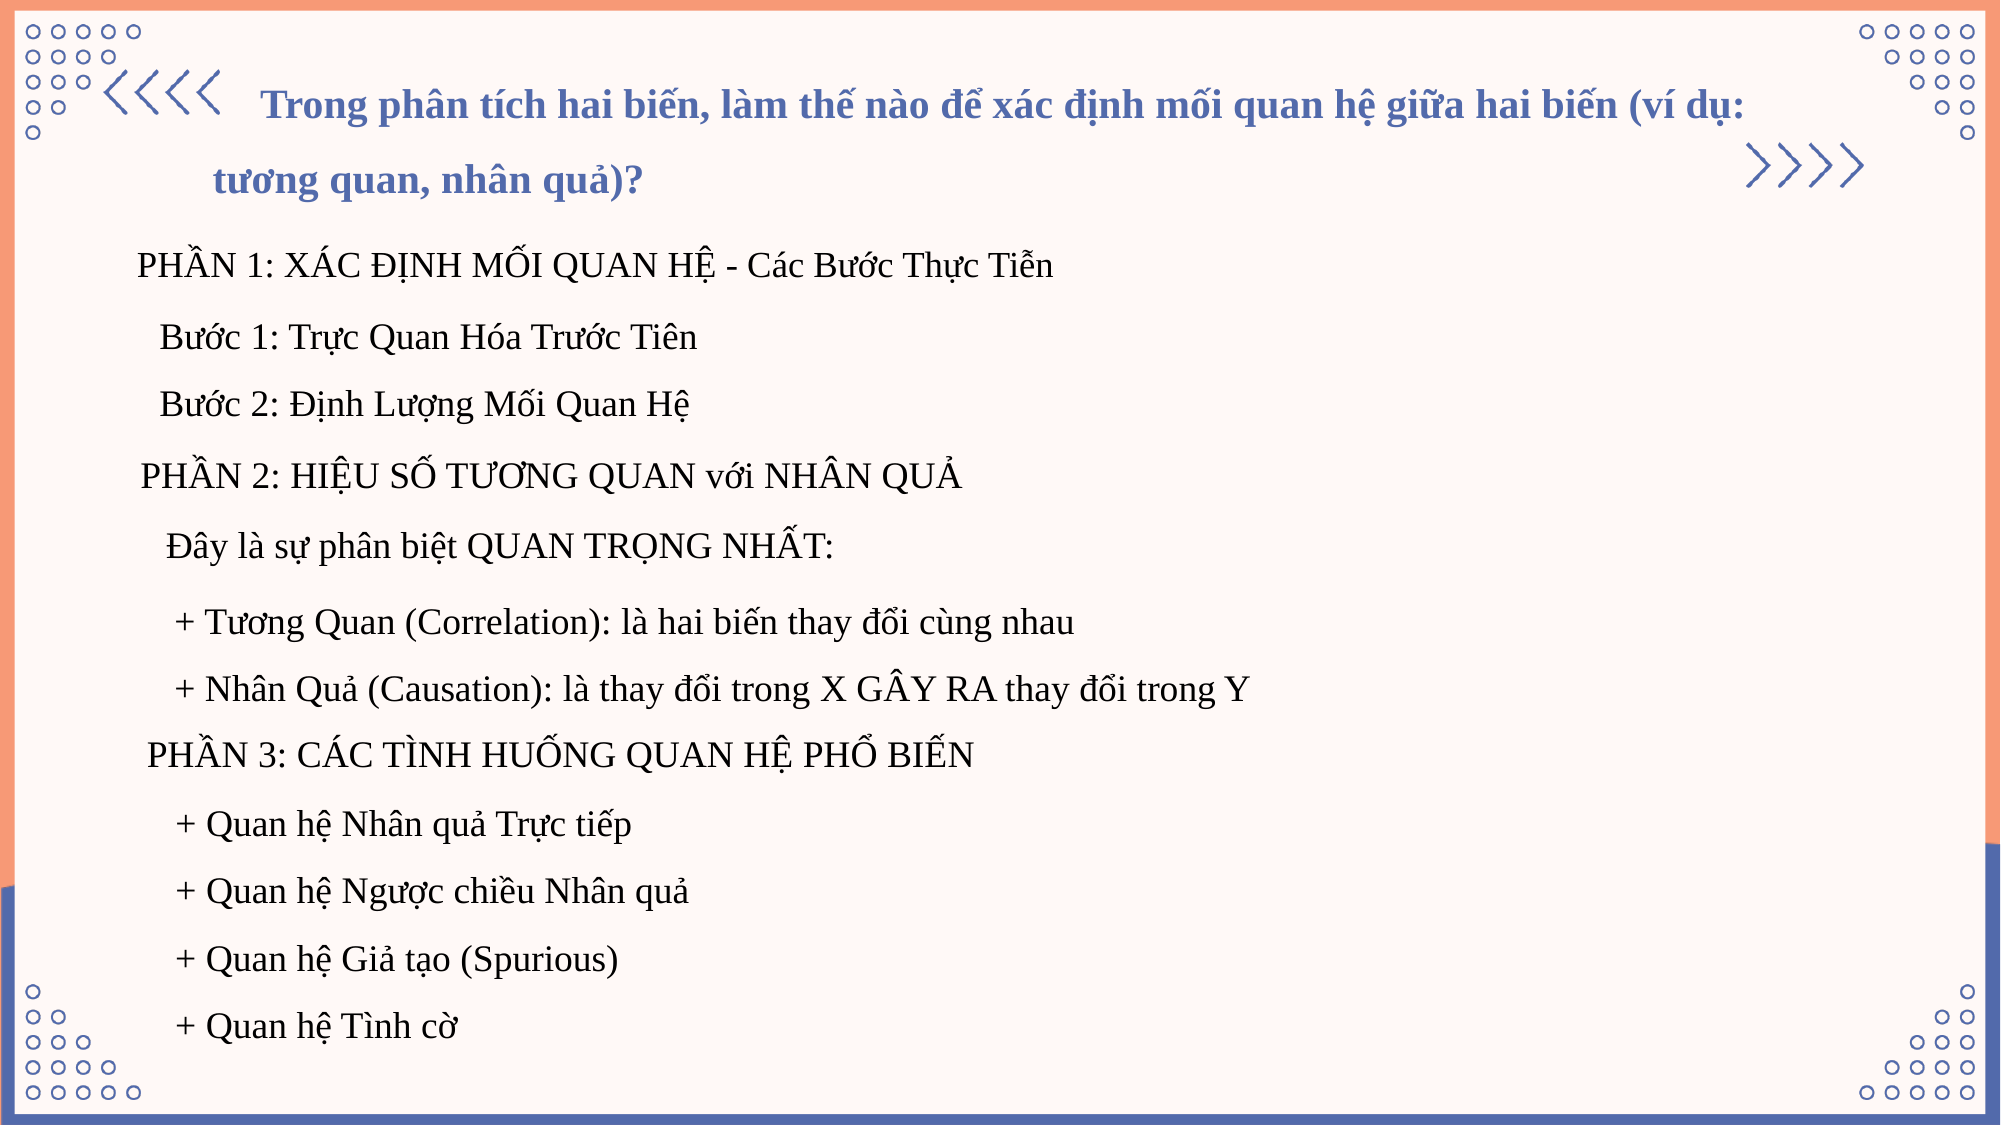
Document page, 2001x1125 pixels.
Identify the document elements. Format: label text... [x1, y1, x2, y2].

title Trong phân tích hai biến, làm thế nào để xác định mối quan hệ giữa hai biến (ví dụ: tương quan, nhân quả)? [197, 42, 1772, 211]
picture [1746, 142, 1864, 188]
text_box + Quan hệ Nhân quả Trực tiếp + Quan hệ Ngược chiều Nhân quả + Quan hệ Giả tạo (Spurious) + Quan hệ Tình cờ [103, 760, 1829, 1062]
picture [3, 842, 2000, 1125]
text_box PHẦN 3: CÁC TÌNH HUỐNG QUAN HỆ PHỔ BIẾN [103, 698, 1951, 784]
picture [25, 24, 220, 140]
picture [1859, 984, 1975, 1100]
text_box + Tương Quan (Correlation): là hai biến thay đổi cùng nhau + Nhân Quả (Causation): là thay đổi trong X GÂY RA thay đổi trong Y [102, 562, 1950, 722]
text_box Đây là sự phân biệt QUAN TRỌNG NHẤT: [103, 489, 1951, 575]
text_box Bước 1: Trực Quan Hóa Trước Tiên Bước 2: Định Lượng Mối Quan Hệ [96, 275, 1945, 419]
text_box PHẦN 2: HIỆU SỐ TƯƠNG QUAN với NHÂN QUẢ [96, 419, 1945, 505]
text_box PHẦN 1: XÁC ĐỊNH MỐI QUAN HỆ - Các Bước Thực Tiễn [103, 211, 1951, 293]
picture [1859, 24, 1975, 140]
picture [25, 984, 141, 1100]
